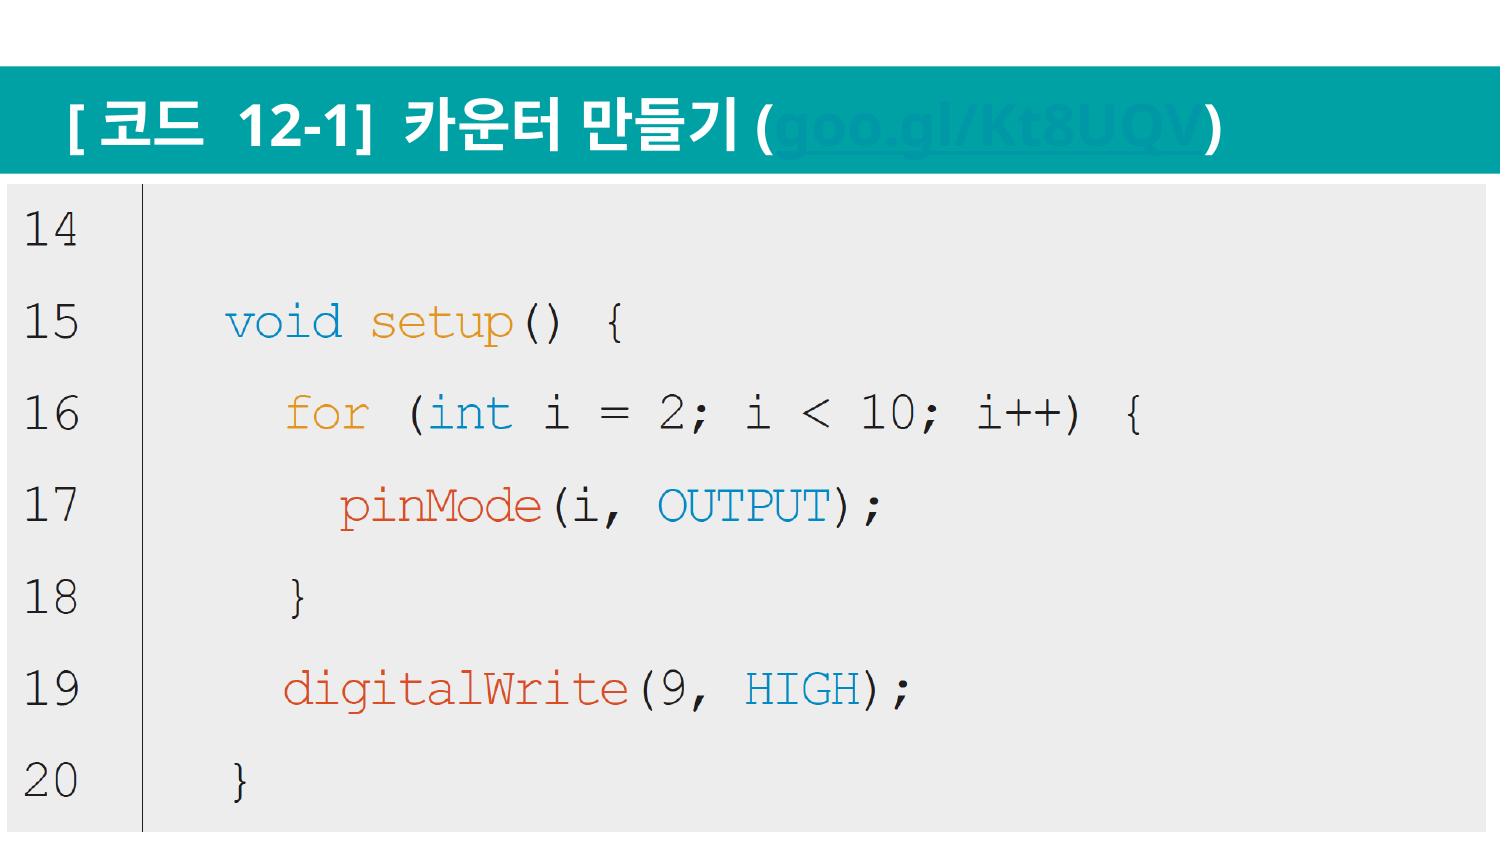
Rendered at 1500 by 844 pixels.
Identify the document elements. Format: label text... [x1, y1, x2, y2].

title [코드 12-1] 카운터 만들기(goo.gl/Kt8UQV) [51, 72, 1449, 167]
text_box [6, 184, 1486, 832]
